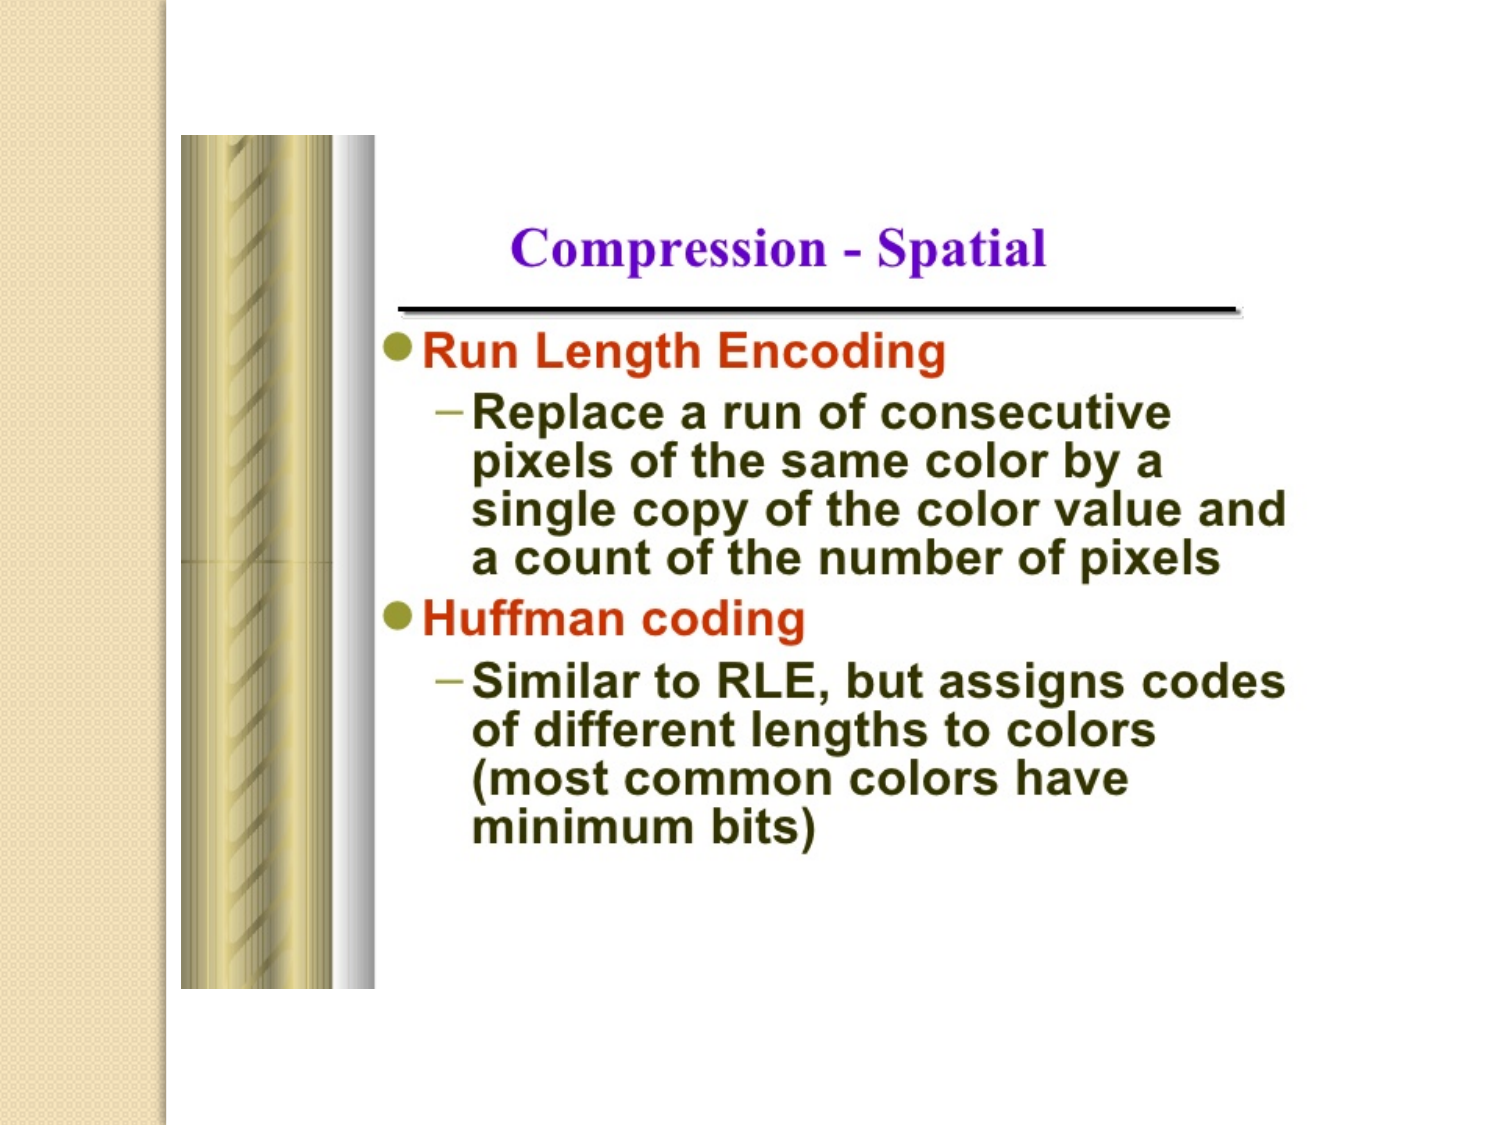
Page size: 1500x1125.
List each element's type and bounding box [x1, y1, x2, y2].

picture [180, 135, 1319, 990]
